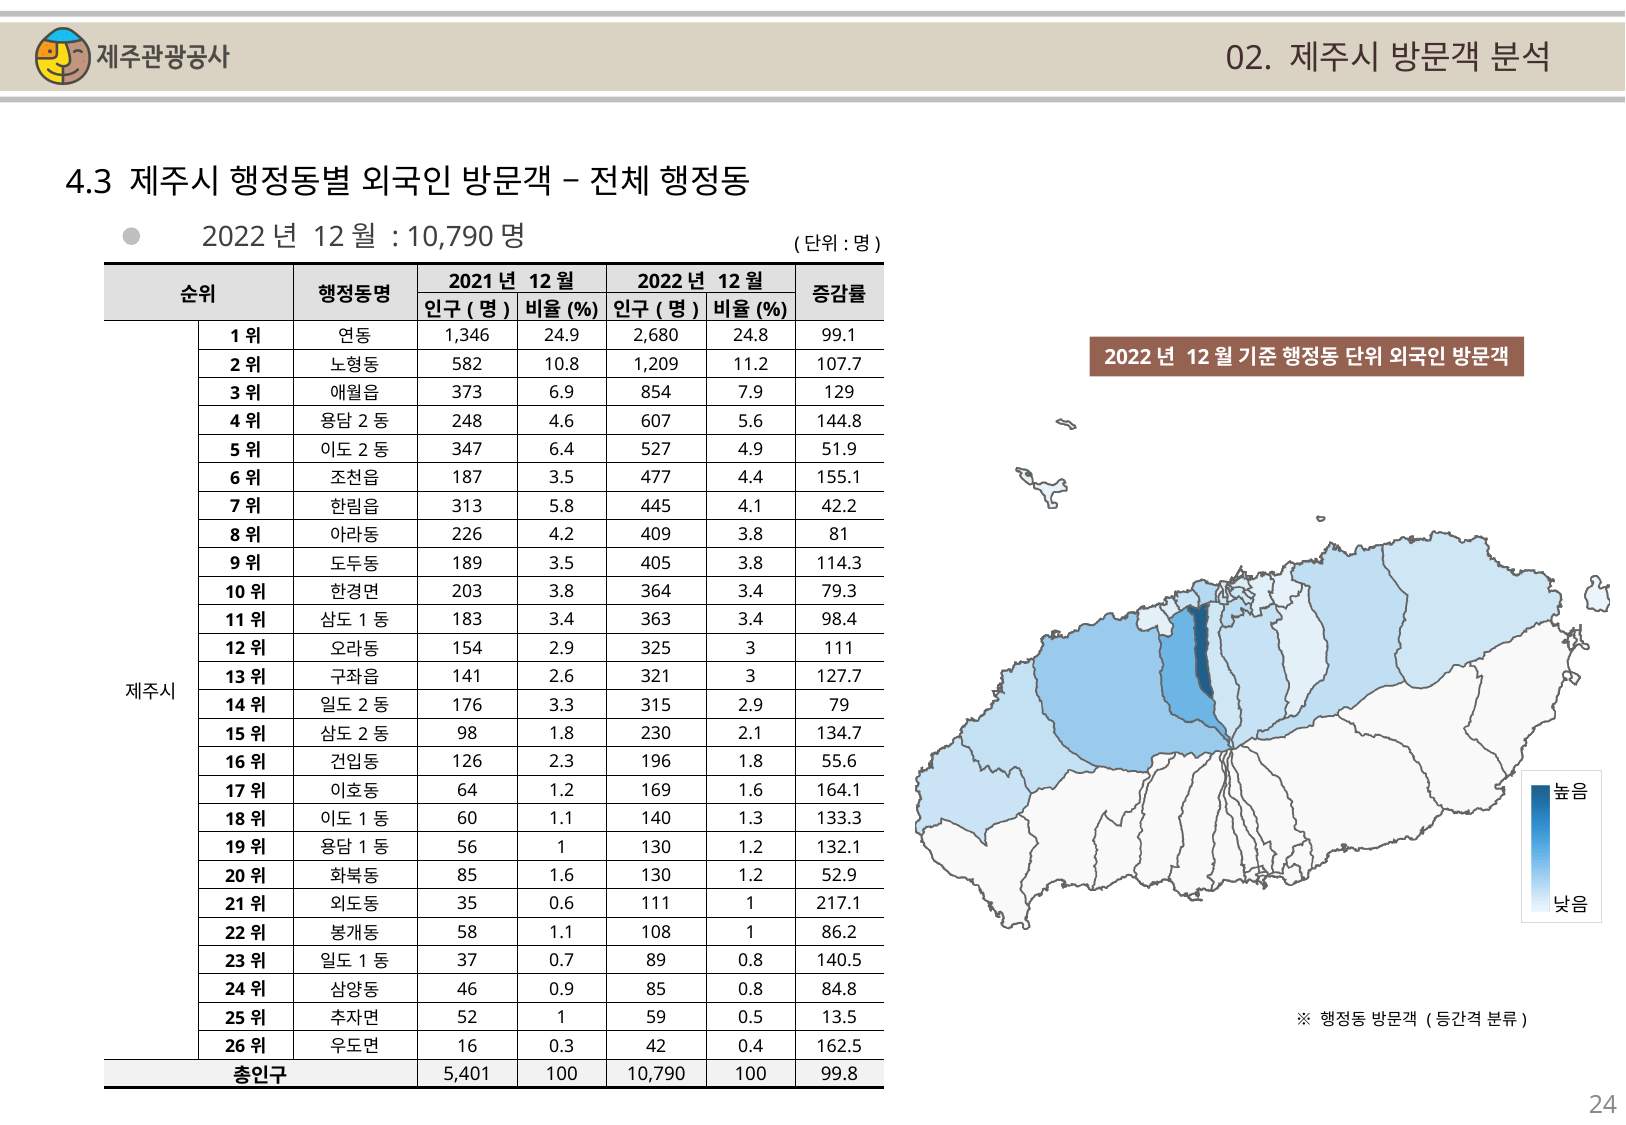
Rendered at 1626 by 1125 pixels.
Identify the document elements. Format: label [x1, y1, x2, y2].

table_cell [418, 662, 517, 689]
table_cell [607, 719, 706, 746]
table_cell [607, 1060, 706, 1086]
table_cell [518, 861, 606, 888]
table_cell [518, 946, 606, 973]
table_cell [707, 378, 795, 405]
table_cell [707, 463, 795, 491]
table_cell [418, 548, 517, 576]
table_cell [796, 918, 884, 945]
table_cell [199, 321, 293, 349]
table_cell [418, 690, 517, 718]
table_cell [199, 350, 293, 377]
table_cell [796, 719, 884, 746]
table_cell [607, 605, 706, 633]
table_cell [707, 946, 795, 973]
table_cell [607, 662, 706, 689]
table_cell [518, 1031, 606, 1059]
table_cell [796, 690, 884, 718]
table_cell [707, 1060, 795, 1086]
text_box [1042, 28, 1595, 84]
table_cell [418, 861, 517, 888]
table_cell [796, 520, 884, 547]
table_cell [518, 406, 606, 434]
picture [31, 26, 232, 87]
table_cell [199, 946, 293, 973]
table_cell [796, 548, 884, 576]
table_cell [796, 1031, 884, 1059]
table_cell [418, 747, 517, 775]
table_cell [418, 293, 517, 320]
table_cell [707, 1031, 795, 1059]
table_cell [294, 946, 417, 973]
table_cell [607, 577, 706, 604]
table_cell [294, 350, 417, 377]
table_cell [607, 492, 706, 519]
table_cell [707, 889, 795, 917]
table_cell [518, 804, 606, 831]
table_cell [707, 634, 795, 661]
table_cell [418, 1031, 517, 1059]
table_cell [518, 719, 606, 746]
table_cell [607, 548, 706, 576]
table_cell [607, 293, 706, 320]
table_cell [518, 435, 606, 462]
table_cell [518, 634, 606, 661]
table_cell [607, 321, 706, 349]
table_cell [707, 662, 795, 689]
table_cell [607, 861, 706, 888]
table_cell [607, 435, 706, 462]
table_cell [418, 918, 517, 945]
table_cell [294, 747, 417, 775]
table_cell [199, 577, 293, 604]
text_box [779, 224, 896, 262]
table_cell [294, 974, 417, 1002]
table_cell [418, 520, 517, 547]
table_cell [199, 605, 293, 633]
table_cell [796, 463, 884, 491]
table_cell [707, 293, 795, 320]
table_cell [199, 974, 293, 1002]
table_cell [294, 889, 417, 917]
table_cell [518, 350, 606, 377]
table_cell [199, 1003, 293, 1030]
table_cell [418, 492, 517, 519]
text_box [186, 210, 542, 260]
table_cell [607, 463, 706, 491]
table_cell [707, 776, 795, 803]
table_cell [796, 776, 884, 803]
table_cell [796, 406, 884, 434]
table_header [607, 265, 795, 292]
slide_number [1251, 1063, 1618, 1123]
table_cell [199, 804, 293, 831]
table_cell [707, 918, 795, 945]
table_cell [294, 378, 417, 405]
table_cell [418, 946, 517, 973]
table_cell [796, 605, 884, 633]
table_cell [418, 804, 517, 831]
table_cell [418, 435, 517, 462]
table_cell [707, 321, 795, 349]
table_cell [796, 832, 884, 860]
table_cell [607, 406, 706, 434]
table_cell [518, 463, 606, 491]
table_cell [707, 350, 795, 377]
table_cell [607, 350, 706, 377]
table_cell [707, 435, 795, 462]
table_cell [199, 776, 293, 803]
table_cell [418, 1060, 517, 1086]
table_cell [518, 1003, 606, 1030]
table_cell [518, 889, 606, 917]
table_cell [707, 1003, 795, 1030]
table_cell [518, 690, 606, 718]
table_cell [796, 492, 884, 519]
table_cell [418, 634, 517, 661]
table_cell [707, 520, 795, 547]
table_cell [418, 378, 517, 405]
table_cell [294, 520, 417, 547]
table_cell [607, 378, 706, 405]
table_cell [199, 918, 293, 945]
table_cell [294, 605, 417, 633]
table_cell [199, 378, 293, 405]
table_header [796, 265, 884, 320]
table_cell [199, 435, 293, 462]
table_cell [796, 1003, 884, 1030]
table_cell [796, 577, 884, 604]
table_cell [418, 321, 517, 349]
table_cell [796, 321, 884, 349]
table_cell [707, 747, 795, 775]
table_cell [607, 747, 706, 775]
table_cell [607, 832, 706, 860]
table_cell [199, 548, 293, 576]
table_cell [707, 974, 795, 1002]
table_cell [796, 634, 884, 661]
table_cell [294, 463, 417, 491]
table_cell [518, 492, 606, 519]
table_header [294, 265, 417, 320]
table_cell [199, 1031, 293, 1059]
table_cell [518, 605, 606, 633]
table_cell [294, 492, 417, 519]
table_cell [104, 1060, 417, 1086]
table_cell [607, 918, 706, 945]
table_cell [607, 889, 706, 917]
table_cell [518, 776, 606, 803]
table_cell [294, 804, 417, 831]
table_cell [607, 1003, 706, 1030]
table_cell [607, 946, 706, 973]
table_cell [607, 690, 706, 718]
table_cell [294, 321, 417, 349]
table_cell [418, 832, 517, 860]
table_cell [199, 662, 293, 689]
table_cell [199, 634, 293, 661]
table_cell [796, 889, 884, 917]
table_cell [294, 634, 417, 661]
table_cell [199, 832, 293, 860]
table_cell [796, 435, 884, 462]
table_cell [199, 520, 293, 547]
table_cell [294, 861, 417, 888]
table_cell [518, 520, 606, 547]
table_cell [607, 520, 706, 547]
table_cell [796, 350, 884, 377]
table_cell [294, 577, 417, 604]
text_box [121, 226, 141, 246]
table_cell [796, 946, 884, 973]
table_cell [418, 577, 517, 604]
table_cell [707, 690, 795, 718]
table_cell [707, 804, 795, 831]
table_cell [104, 321, 198, 1059]
table_cell [294, 435, 417, 462]
table_cell [707, 492, 795, 519]
table_cell [607, 974, 706, 1002]
table_cell [518, 832, 606, 860]
table_cell [707, 719, 795, 746]
table_header [104, 265, 293, 320]
table_cell [199, 690, 293, 718]
table_cell [796, 804, 884, 831]
table_cell [294, 548, 417, 576]
text_box [50, 152, 1144, 208]
table_cell [199, 719, 293, 746]
table_cell [418, 1003, 517, 1030]
table_cell [518, 662, 606, 689]
table_cell [294, 406, 417, 434]
table_cell [607, 1031, 706, 1059]
table_cell [199, 492, 293, 519]
table_cell [294, 1031, 417, 1059]
table_cell [518, 747, 606, 775]
table_cell [294, 662, 417, 689]
table_cell [199, 861, 293, 888]
table_cell [518, 321, 606, 349]
table_cell [796, 861, 884, 888]
table_cell [796, 378, 884, 405]
table_cell [418, 719, 517, 746]
table_cell [607, 634, 706, 661]
table_cell [707, 832, 795, 860]
table_cell [418, 889, 517, 917]
table_cell [418, 776, 517, 803]
table_cell [199, 889, 293, 917]
table_cell [418, 350, 517, 377]
table_cell [518, 918, 606, 945]
table_cell [418, 605, 517, 633]
table_cell [707, 861, 795, 888]
table_cell [607, 804, 706, 831]
table_cell [294, 1003, 417, 1030]
table_cell [294, 690, 417, 718]
text_box [1521, 770, 1618, 925]
table_cell [294, 832, 417, 860]
table_cell [796, 662, 884, 689]
table_cell [418, 463, 517, 491]
table_cell [707, 605, 795, 633]
table_cell [294, 918, 417, 945]
table_cell [518, 378, 606, 405]
table_cell [707, 548, 795, 576]
table_cell [199, 747, 293, 775]
table_cell [707, 577, 795, 604]
table_cell [518, 548, 606, 576]
table_cell [607, 776, 706, 803]
table_cell [796, 747, 884, 775]
table_cell [418, 406, 517, 434]
picture [915, 236, 1610, 1112]
table_cell [199, 406, 293, 434]
table_cell [518, 1060, 606, 1086]
table_cell [518, 577, 606, 604]
table_cell [418, 974, 517, 1002]
table_cell [518, 974, 606, 1002]
table_cell [294, 719, 417, 746]
table_cell [796, 1060, 884, 1086]
table_cell [518, 293, 606, 320]
table_cell [294, 776, 417, 803]
table_cell [796, 974, 884, 1002]
table_header [418, 265, 606, 292]
table_cell [199, 463, 293, 491]
table_cell [707, 406, 795, 434]
